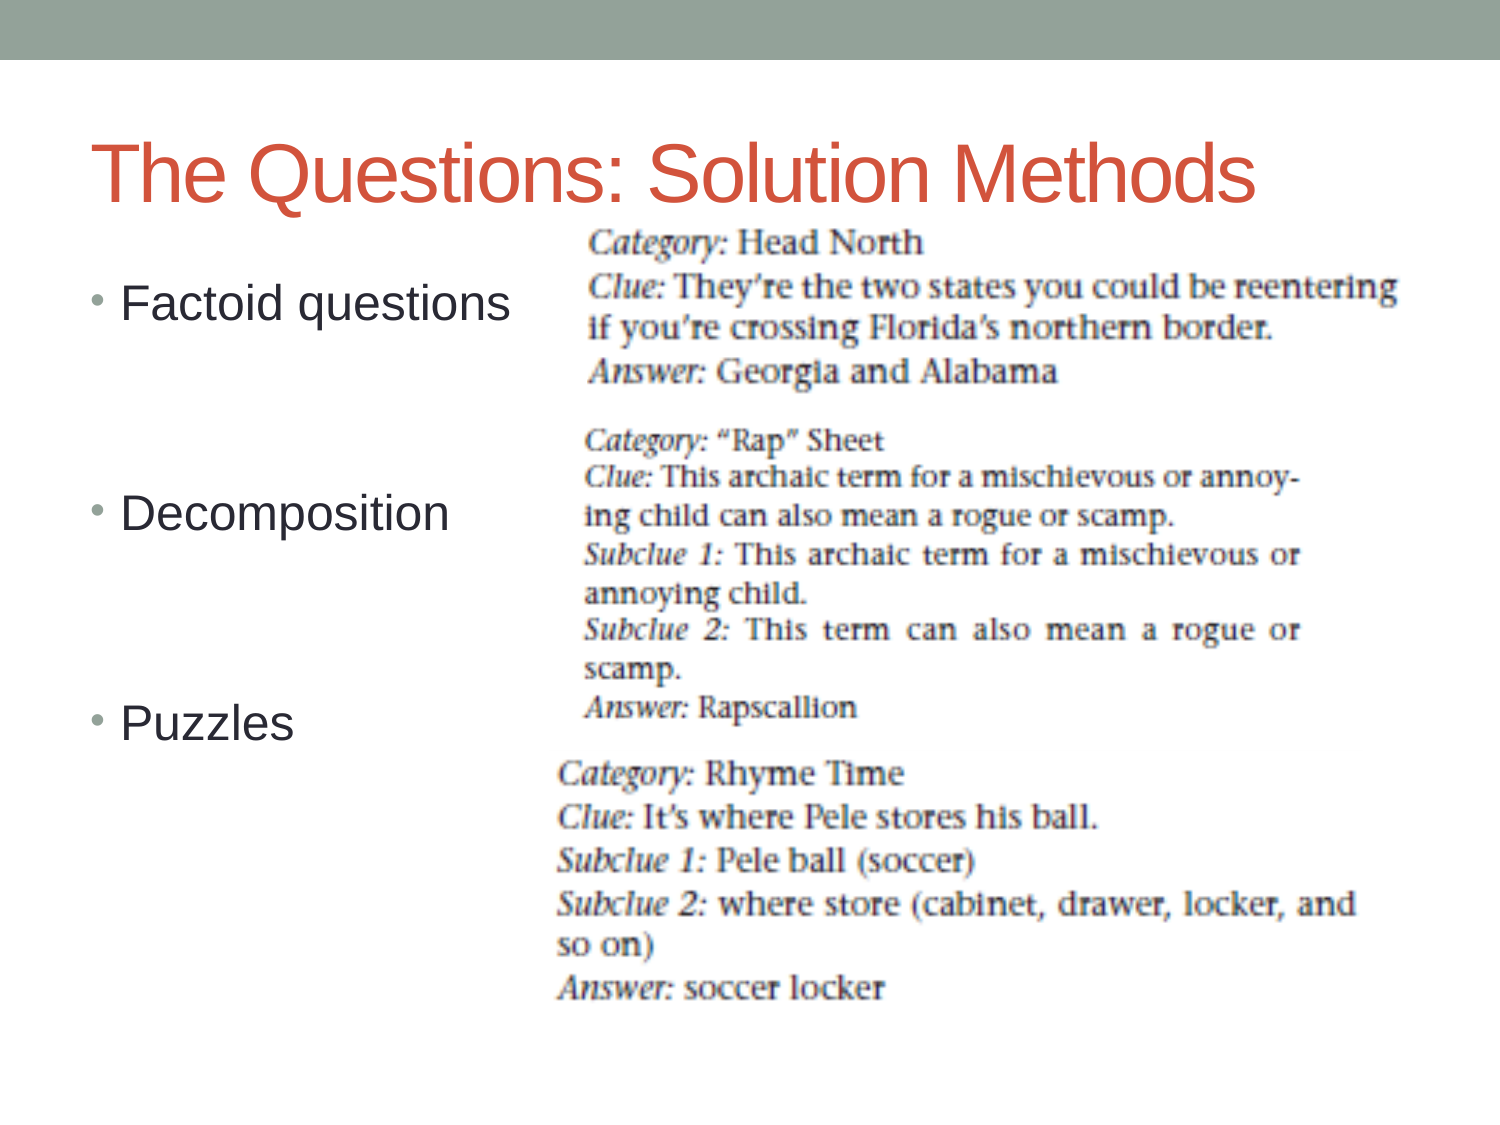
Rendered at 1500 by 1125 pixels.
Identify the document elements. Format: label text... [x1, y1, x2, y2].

picture [587, 224, 1407, 401]
list Factoid questions Decomposition Puzzles [75, 262, 1425, 1063]
title The Questions: Solution Methods [75, 87, 1425, 250]
picture [574, 424, 1307, 741]
picture [549, 749, 1363, 1013]
